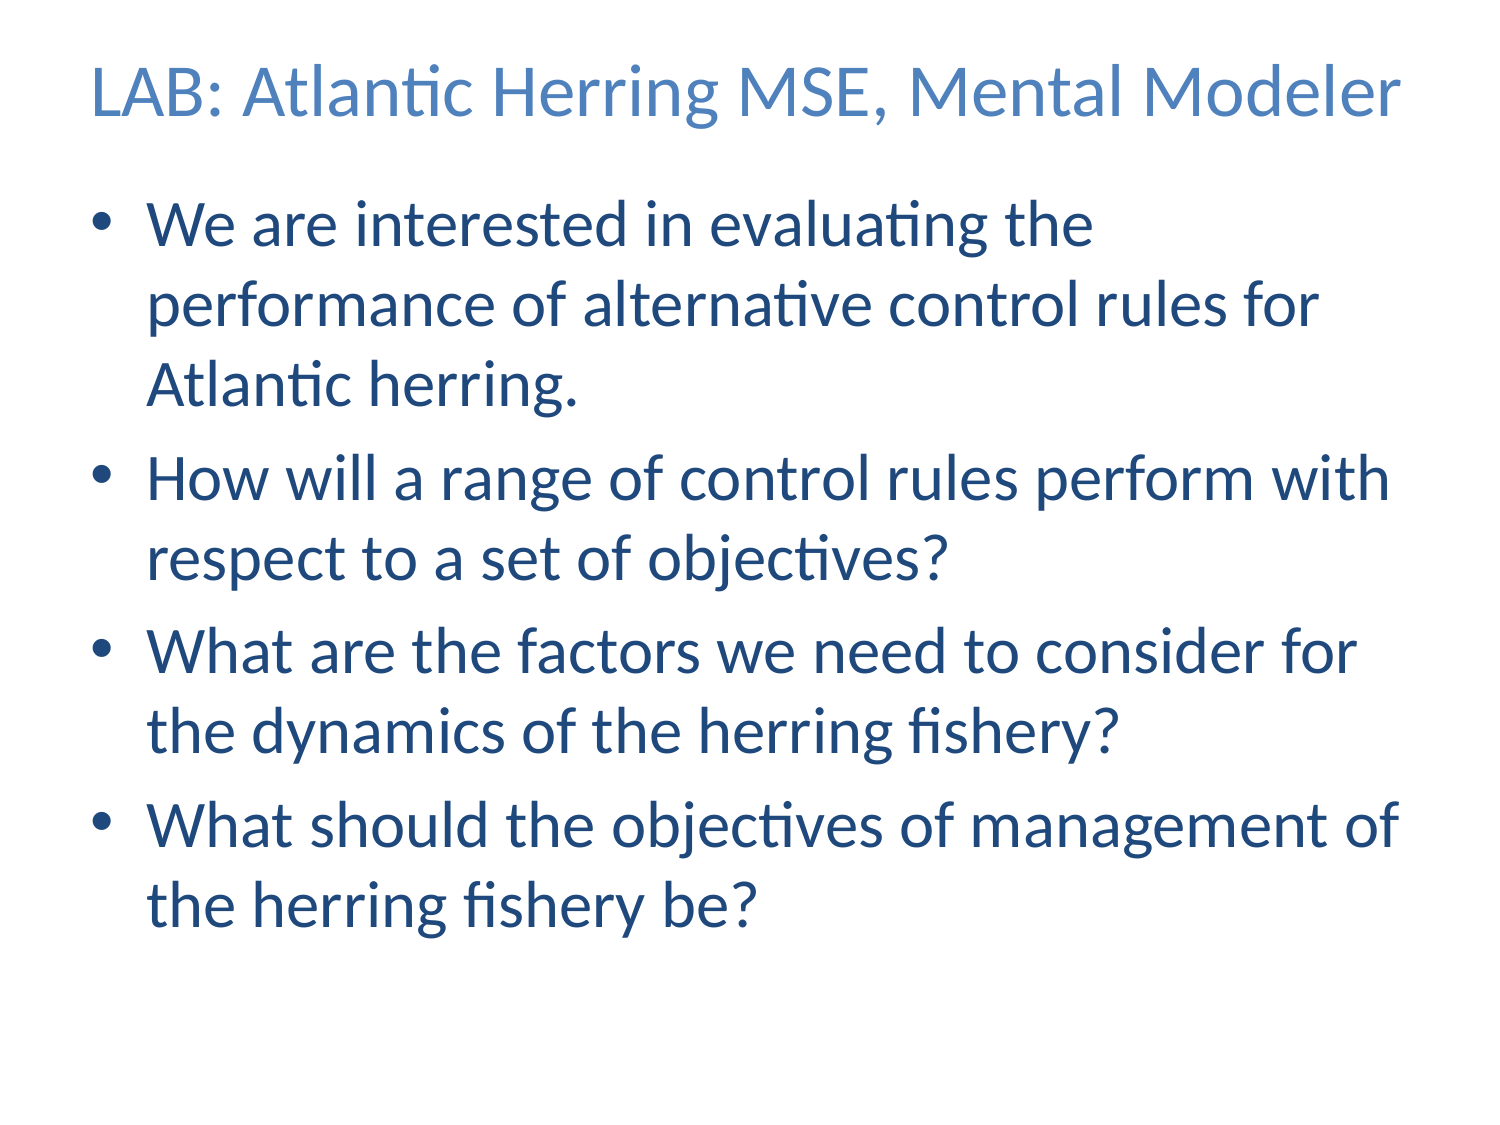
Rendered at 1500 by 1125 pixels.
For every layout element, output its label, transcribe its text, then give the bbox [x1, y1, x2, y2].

list We are interested in evaluating the performance of alternative control rules for Atlantic herring. How will a range of control rules perform with respect to a set of objectives? What are the factors we need to consider for the dynamics of the herring fishery? What should the objectives of management of the herring fishery be? [75, 172, 1425, 1090]
title LAB: Atlantic Herring MSE, Mental Modeler [75, 30, 1425, 144]
